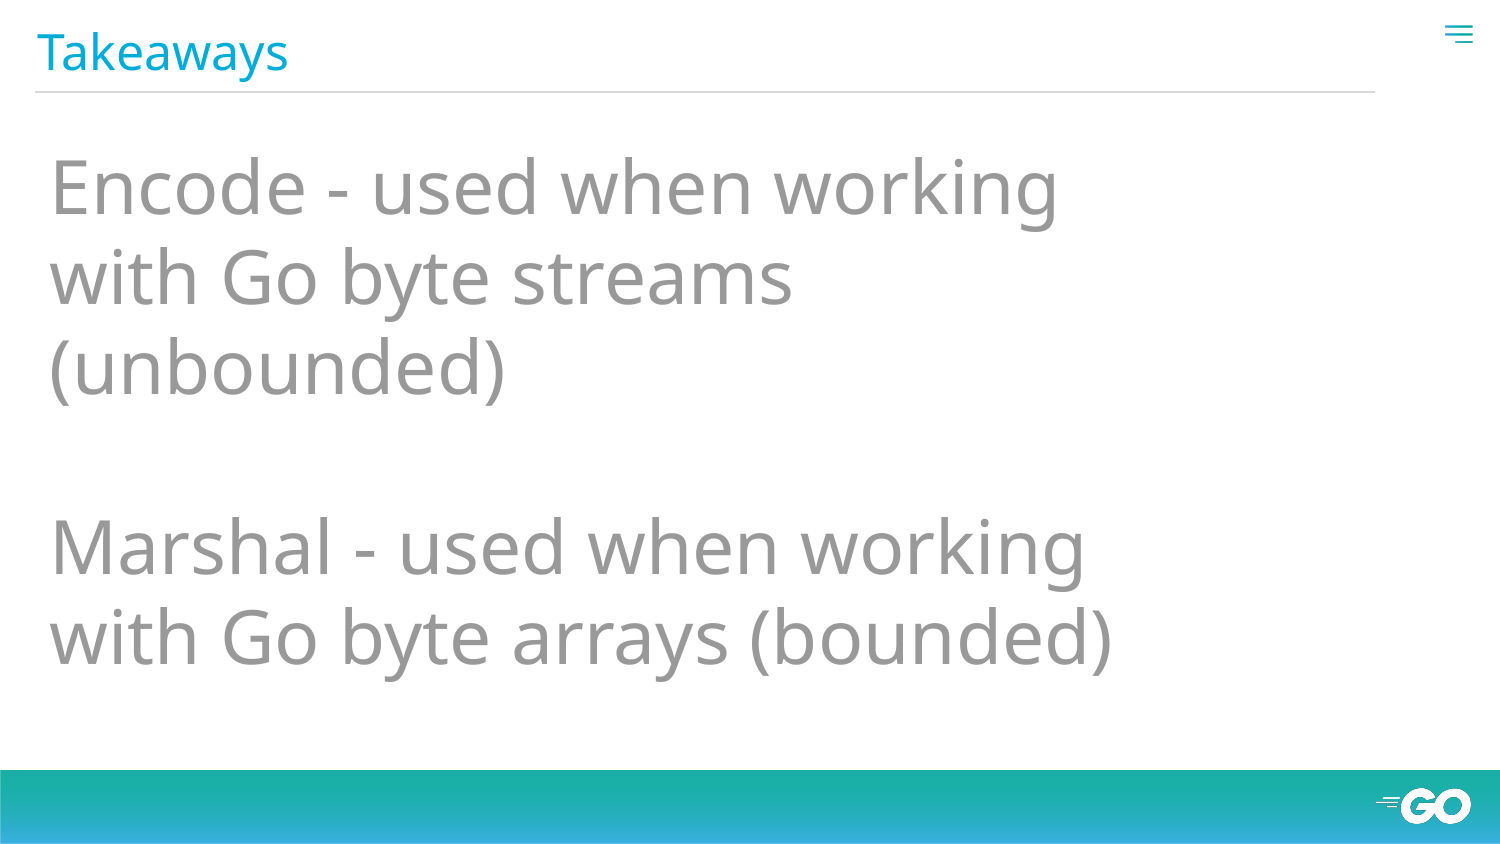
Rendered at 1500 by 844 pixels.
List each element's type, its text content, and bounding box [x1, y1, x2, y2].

list Encode - used when working with Go byte streams (unbounded) Marshal - used when working with Go byte arrays (bounded) [34, 124, 1238, 736]
picture [1445, 25, 1473, 43]
picture [0, 770, 1500, 844]
title Takeaways [22, 12, 1421, 90]
